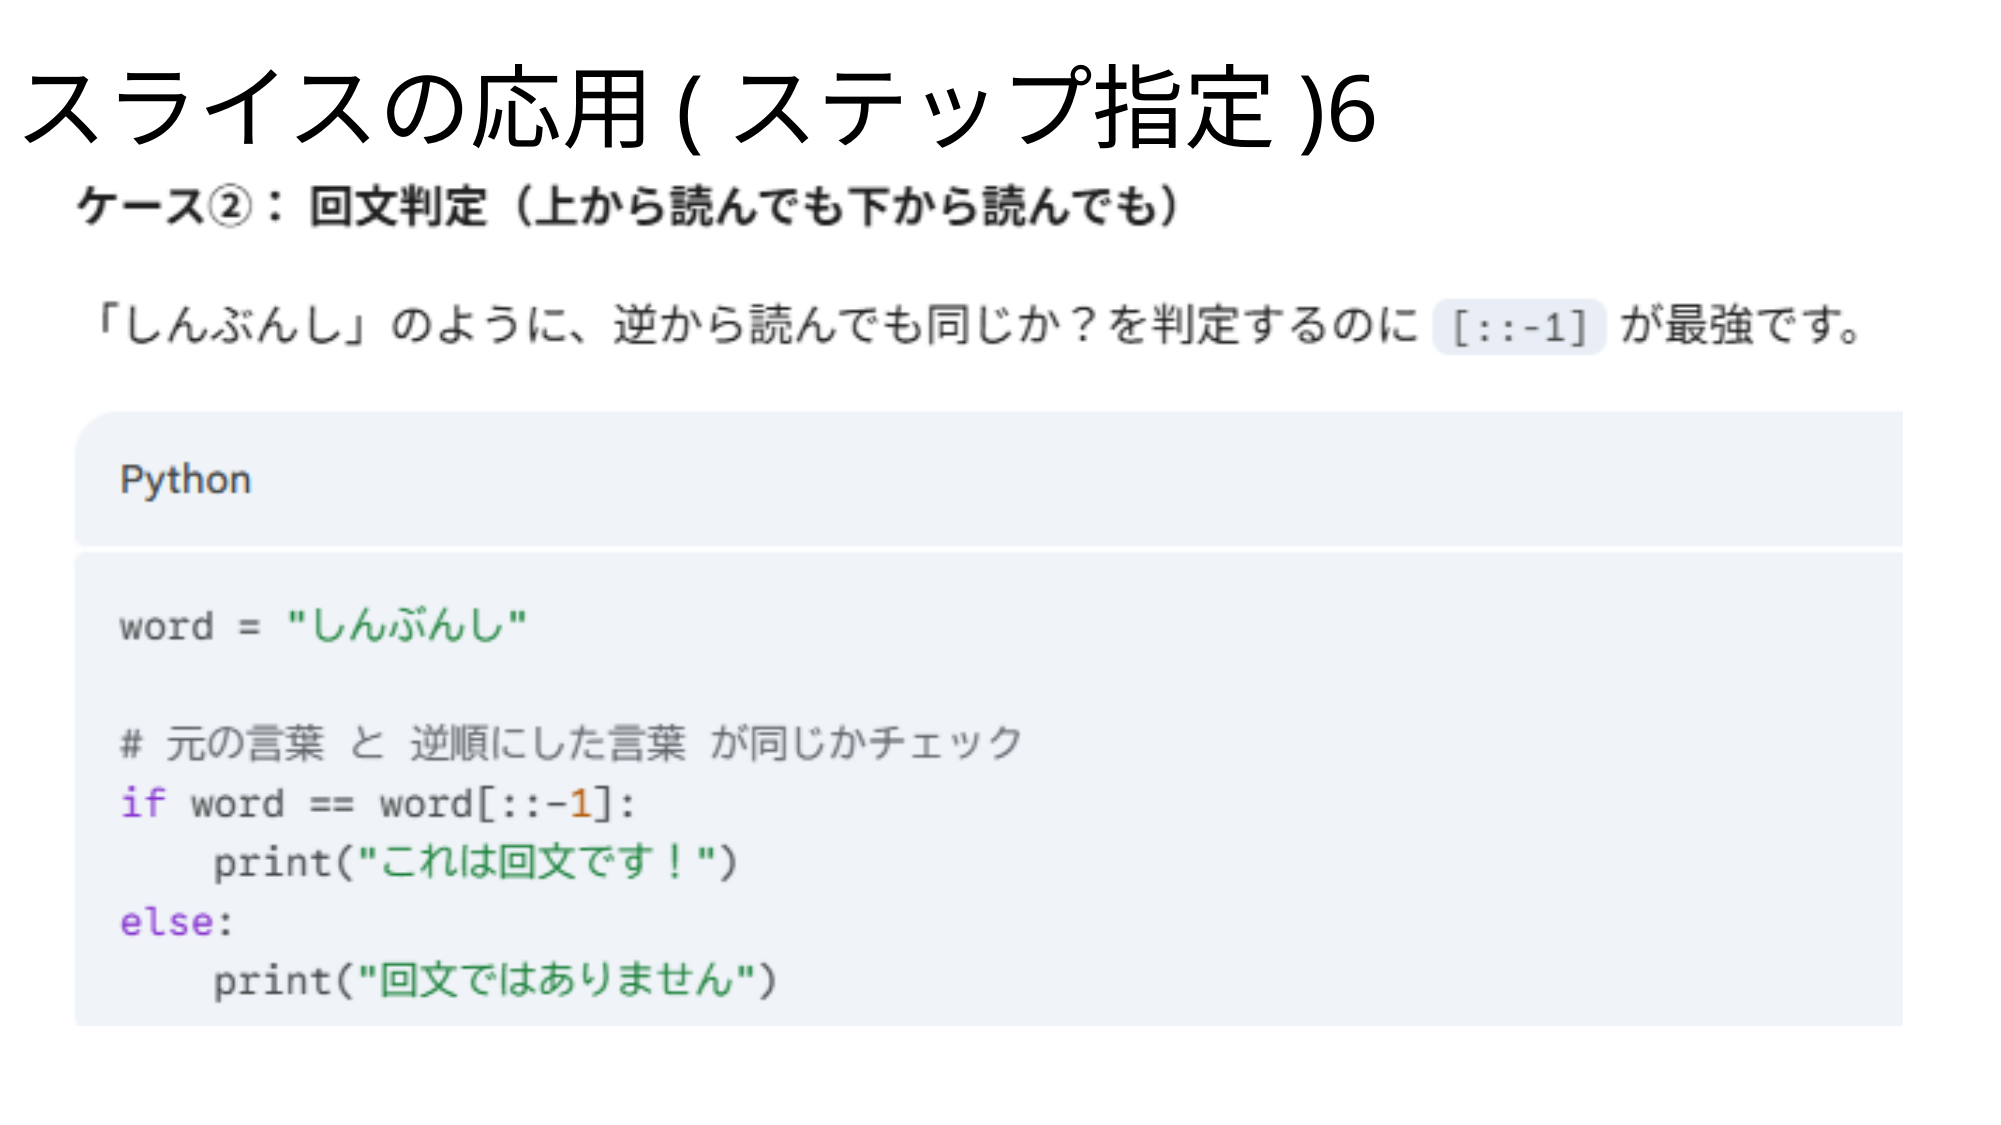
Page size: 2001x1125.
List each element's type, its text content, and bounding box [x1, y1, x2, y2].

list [52, 156, 1904, 1026]
title スライスの応用(ステップ指定)6 [0, 3, 1725, 221]
